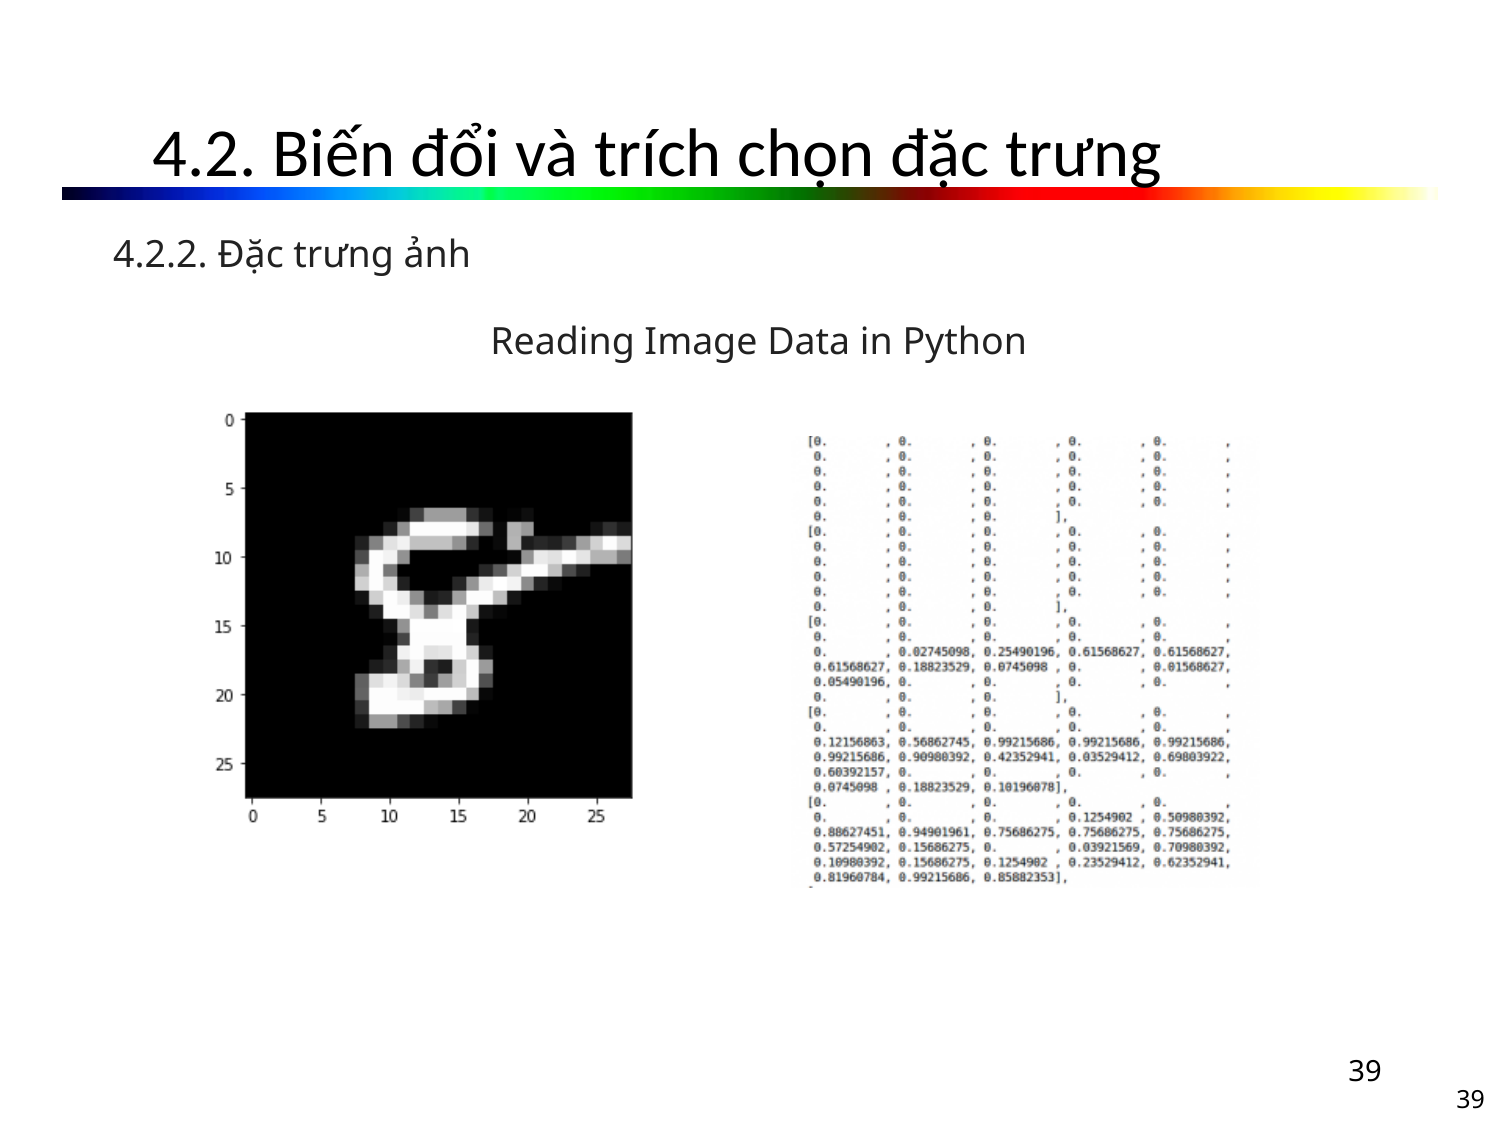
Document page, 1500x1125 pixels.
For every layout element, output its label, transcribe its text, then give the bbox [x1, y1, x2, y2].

picture [790, 436, 1261, 889]
text_box 4.2. Biến đổi và trích chọn đặc trưng [137, 99, 1263, 198]
text_box 4.2.2. Đặc trưng ảnh [98, 222, 849, 282]
text_box ‹#› [1187, 1049, 1500, 1125]
picture [62, 187, 355, 200]
text_box ‹#› [1059, 1042, 1397, 1103]
picture [382, 187, 1438, 200]
text_box Reading Image Data in Python [475, 309, 1226, 460]
picture [203, 397, 647, 836]
